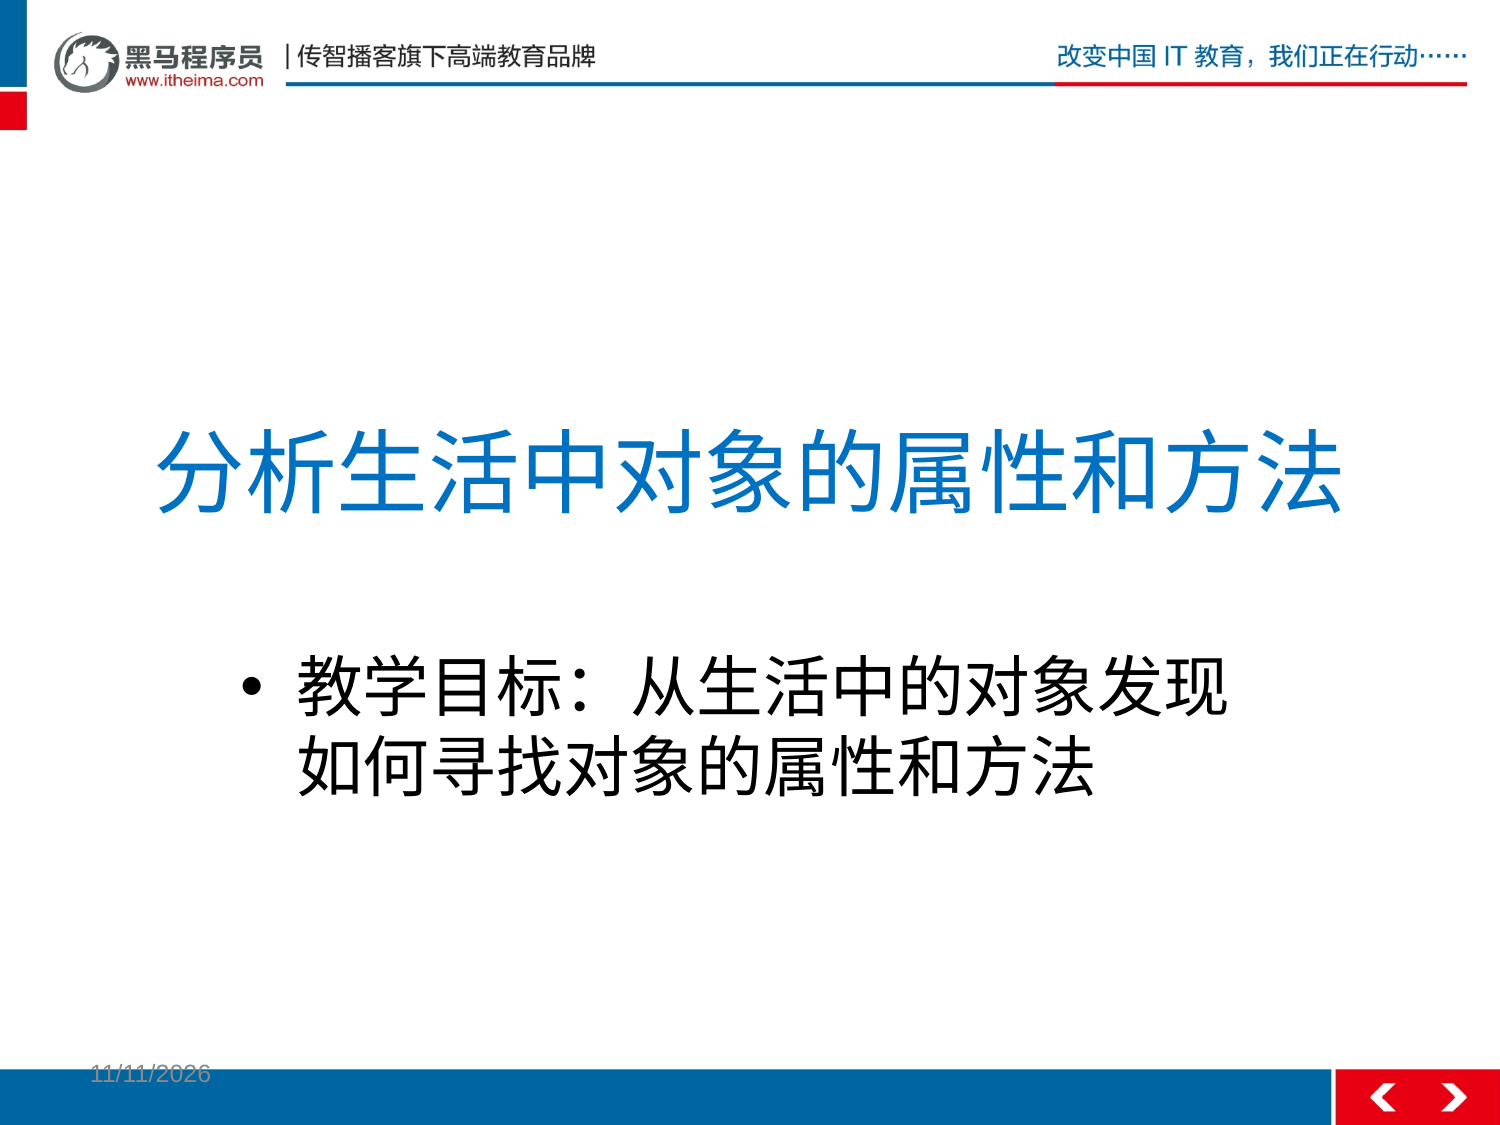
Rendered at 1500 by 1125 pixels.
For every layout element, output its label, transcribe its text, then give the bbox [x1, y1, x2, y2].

picture [0, 0, 1500, 1125]
subtitle 教学目标：从生活中的对象发现如何寻找对象的属性和方法 [225, 637, 1275, 925]
title 分析生活中对象的属性和方法 [112, 349, 1388, 591]
text_box [75, 1042, 425, 1103]
